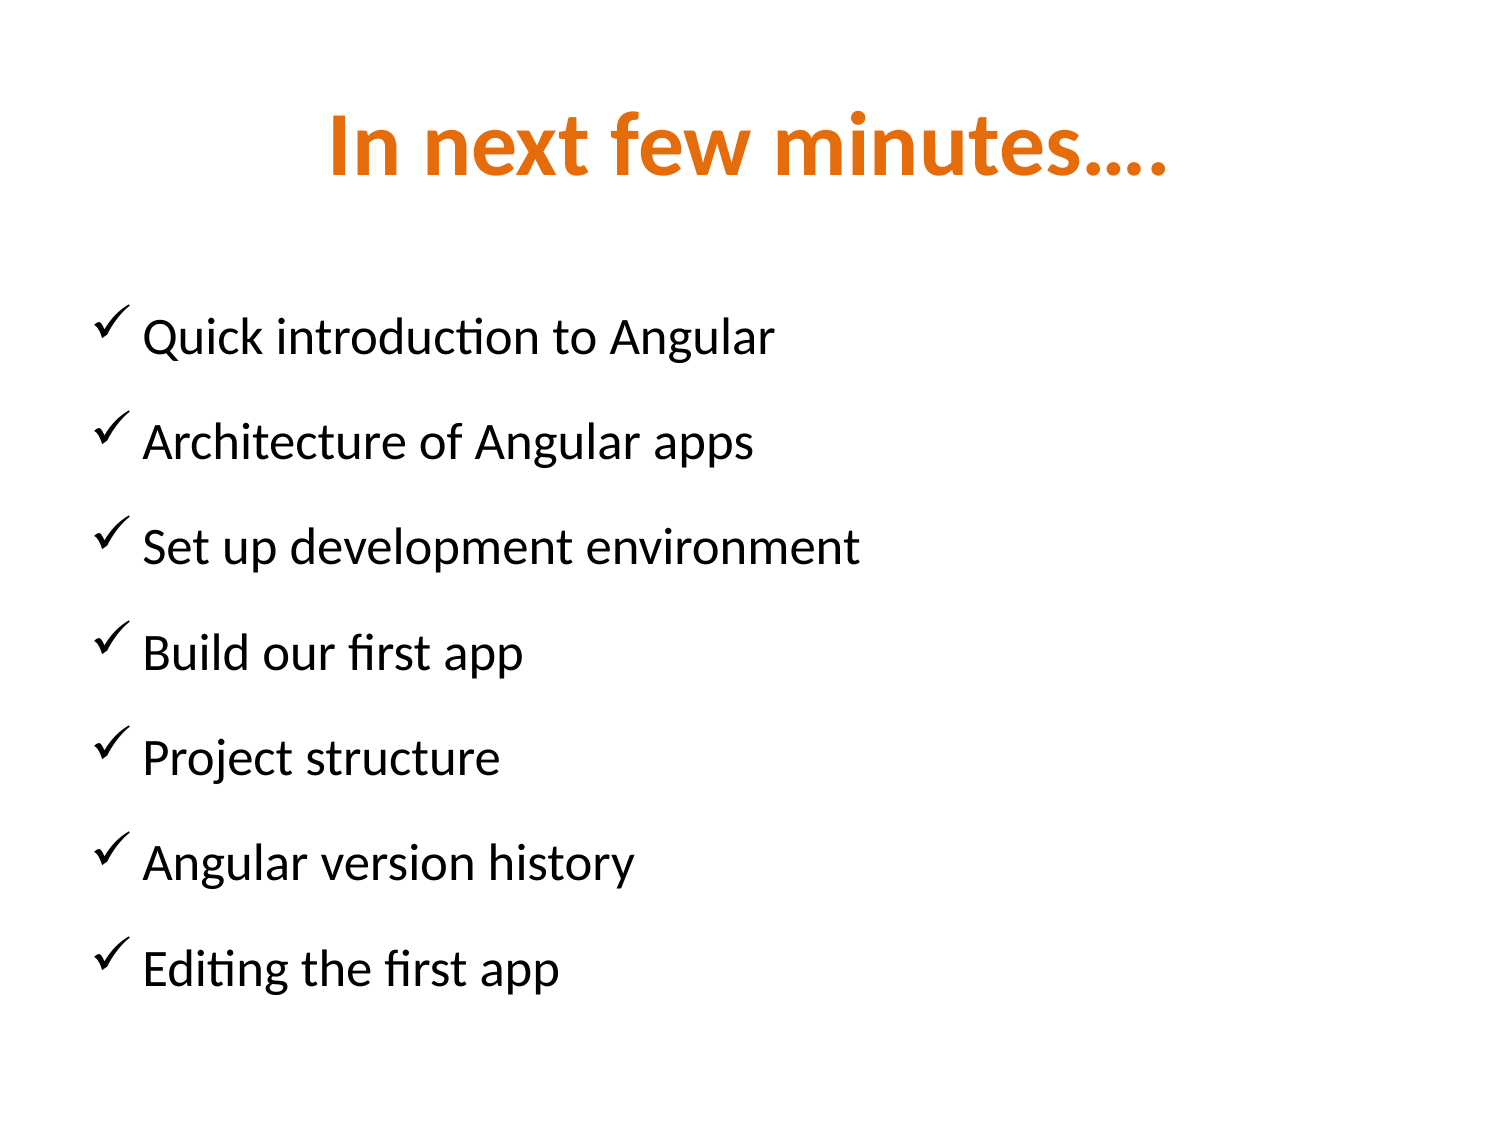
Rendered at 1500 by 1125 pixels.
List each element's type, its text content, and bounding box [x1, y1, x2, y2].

list Quick introduction to Angular Architecture of Angular apps Set up development environment Build our first app Project structure Angular version history Editing the first app [75, 262, 1425, 1005]
title In next few minutes…. [75, 45, 1425, 233]
